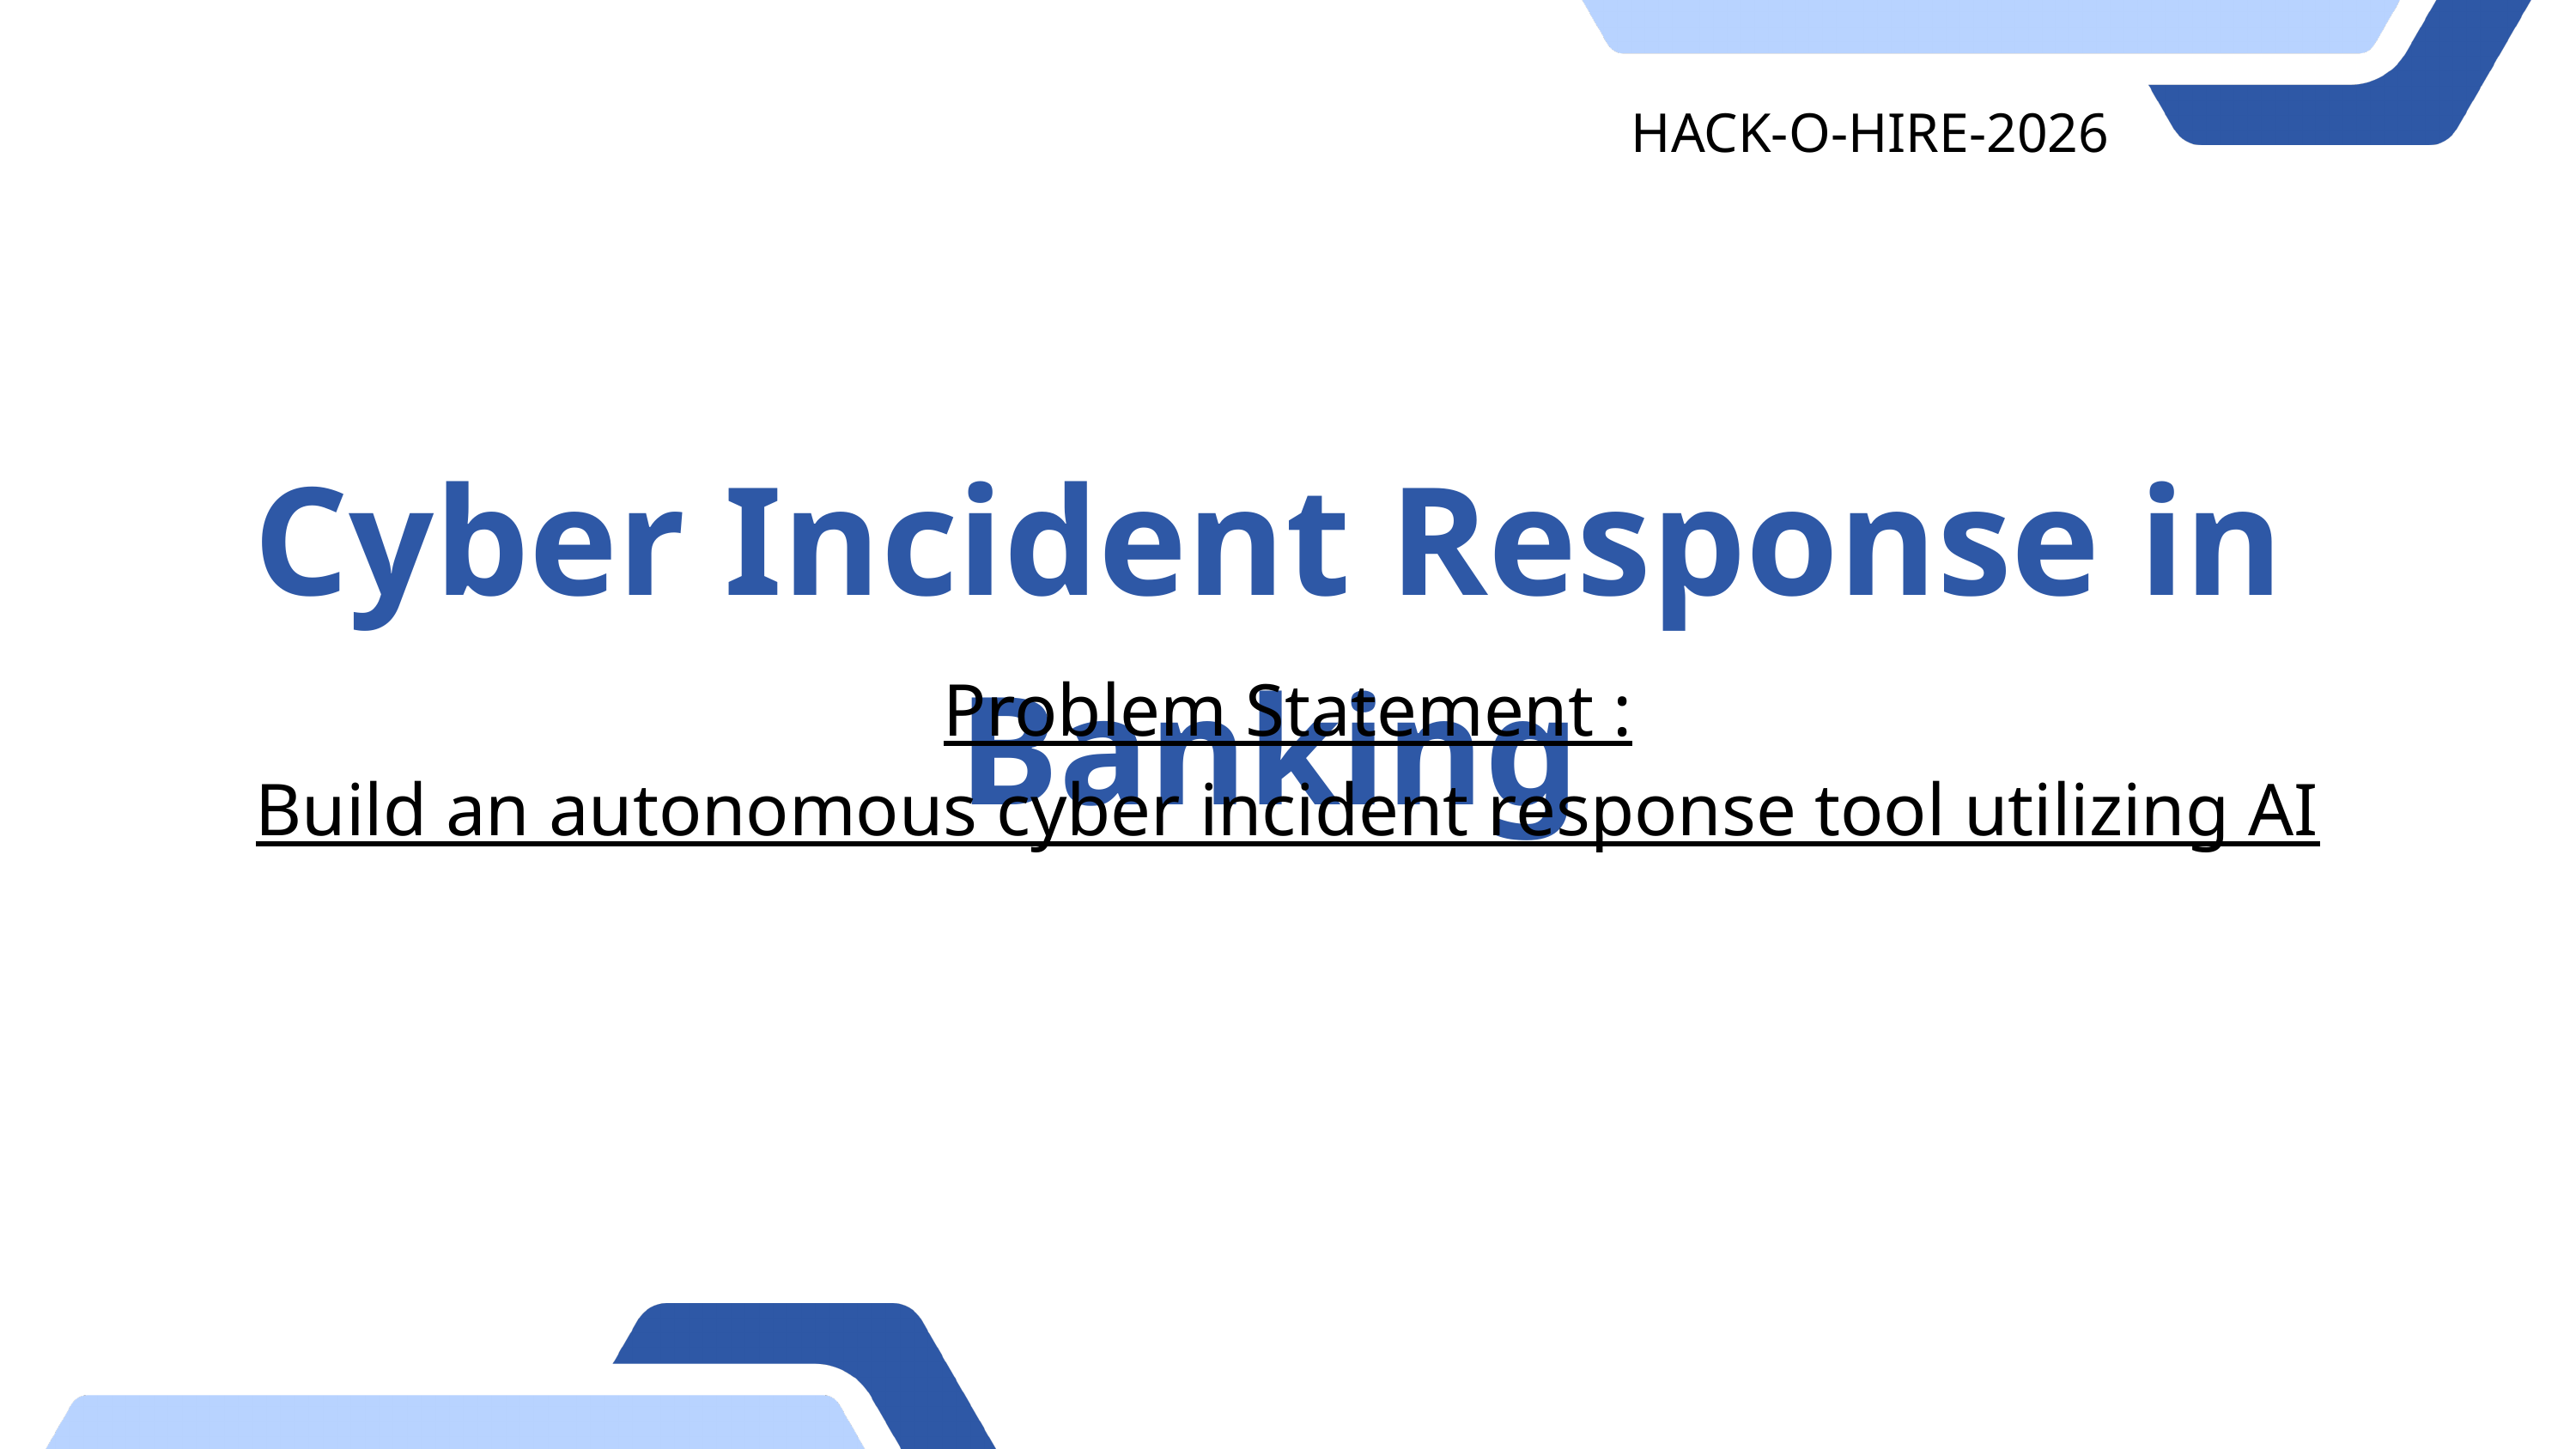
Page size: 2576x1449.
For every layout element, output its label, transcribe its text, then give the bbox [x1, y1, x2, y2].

text_box Cyber Incident Response in Banking [43, 415, 2496, 835]
text_box [0, 1303, 1041, 1449]
text_box Problem Statement : Build an autonomous cyber incident response tool utilizing AI [223, 650, 2353, 951]
text_box HACK-O-HIRE-2026 [1631, 145, 2576, 163]
text_box [1535, 0, 2576, 145]
